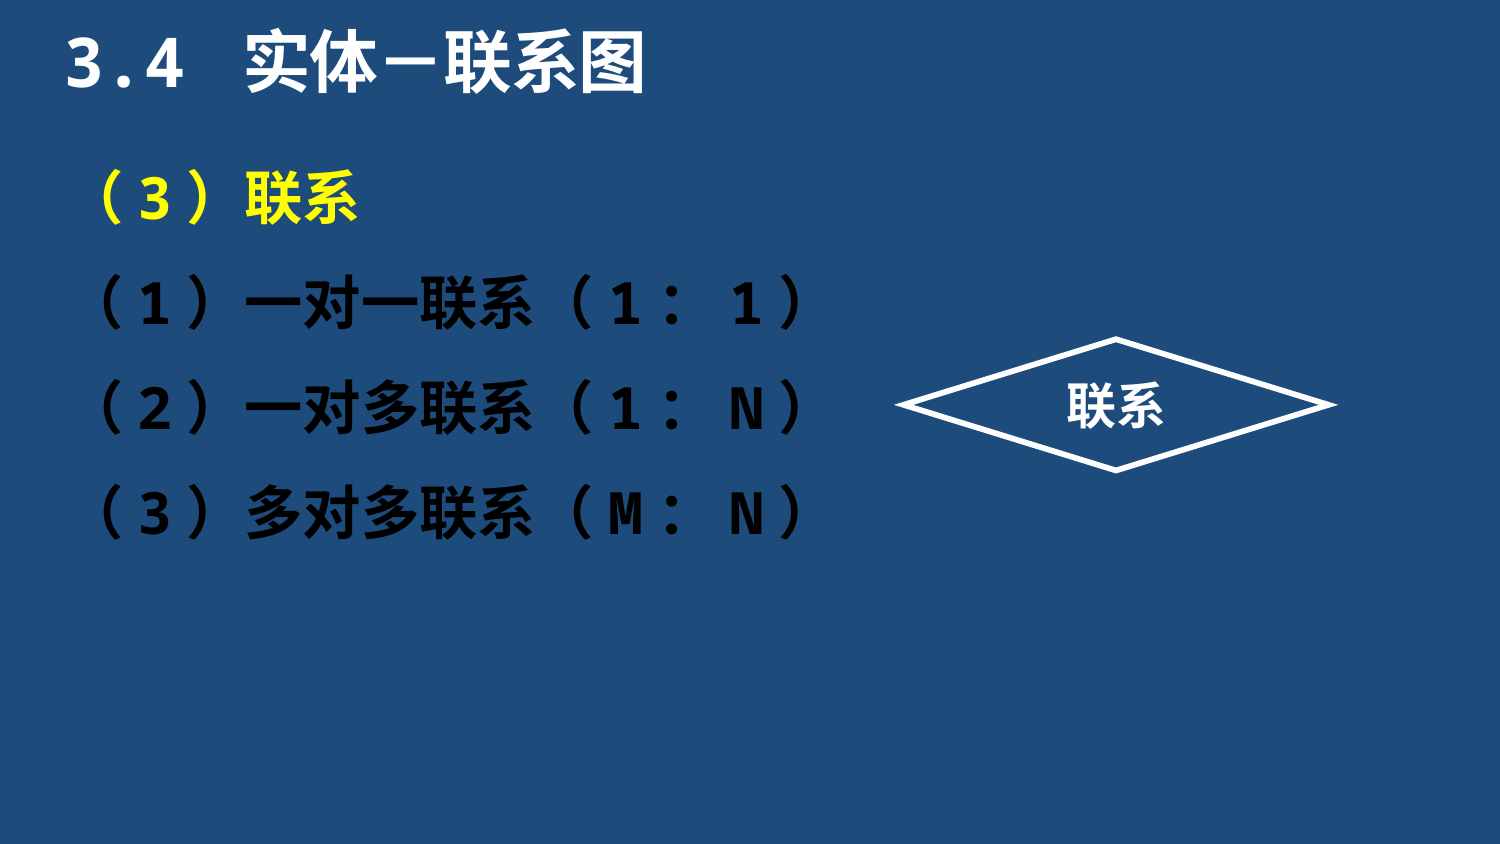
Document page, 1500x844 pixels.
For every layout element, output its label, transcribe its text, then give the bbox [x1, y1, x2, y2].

list （3）联系 （1）一对一联系（1：1） （2）一对多联系（1：N） （3）多对多联系（M：N） [65, 126, 1128, 551]
text_box 联系 [903, 339, 1329, 471]
text_box 3.4 实体－联系图 [63, 28, 1436, 103]
